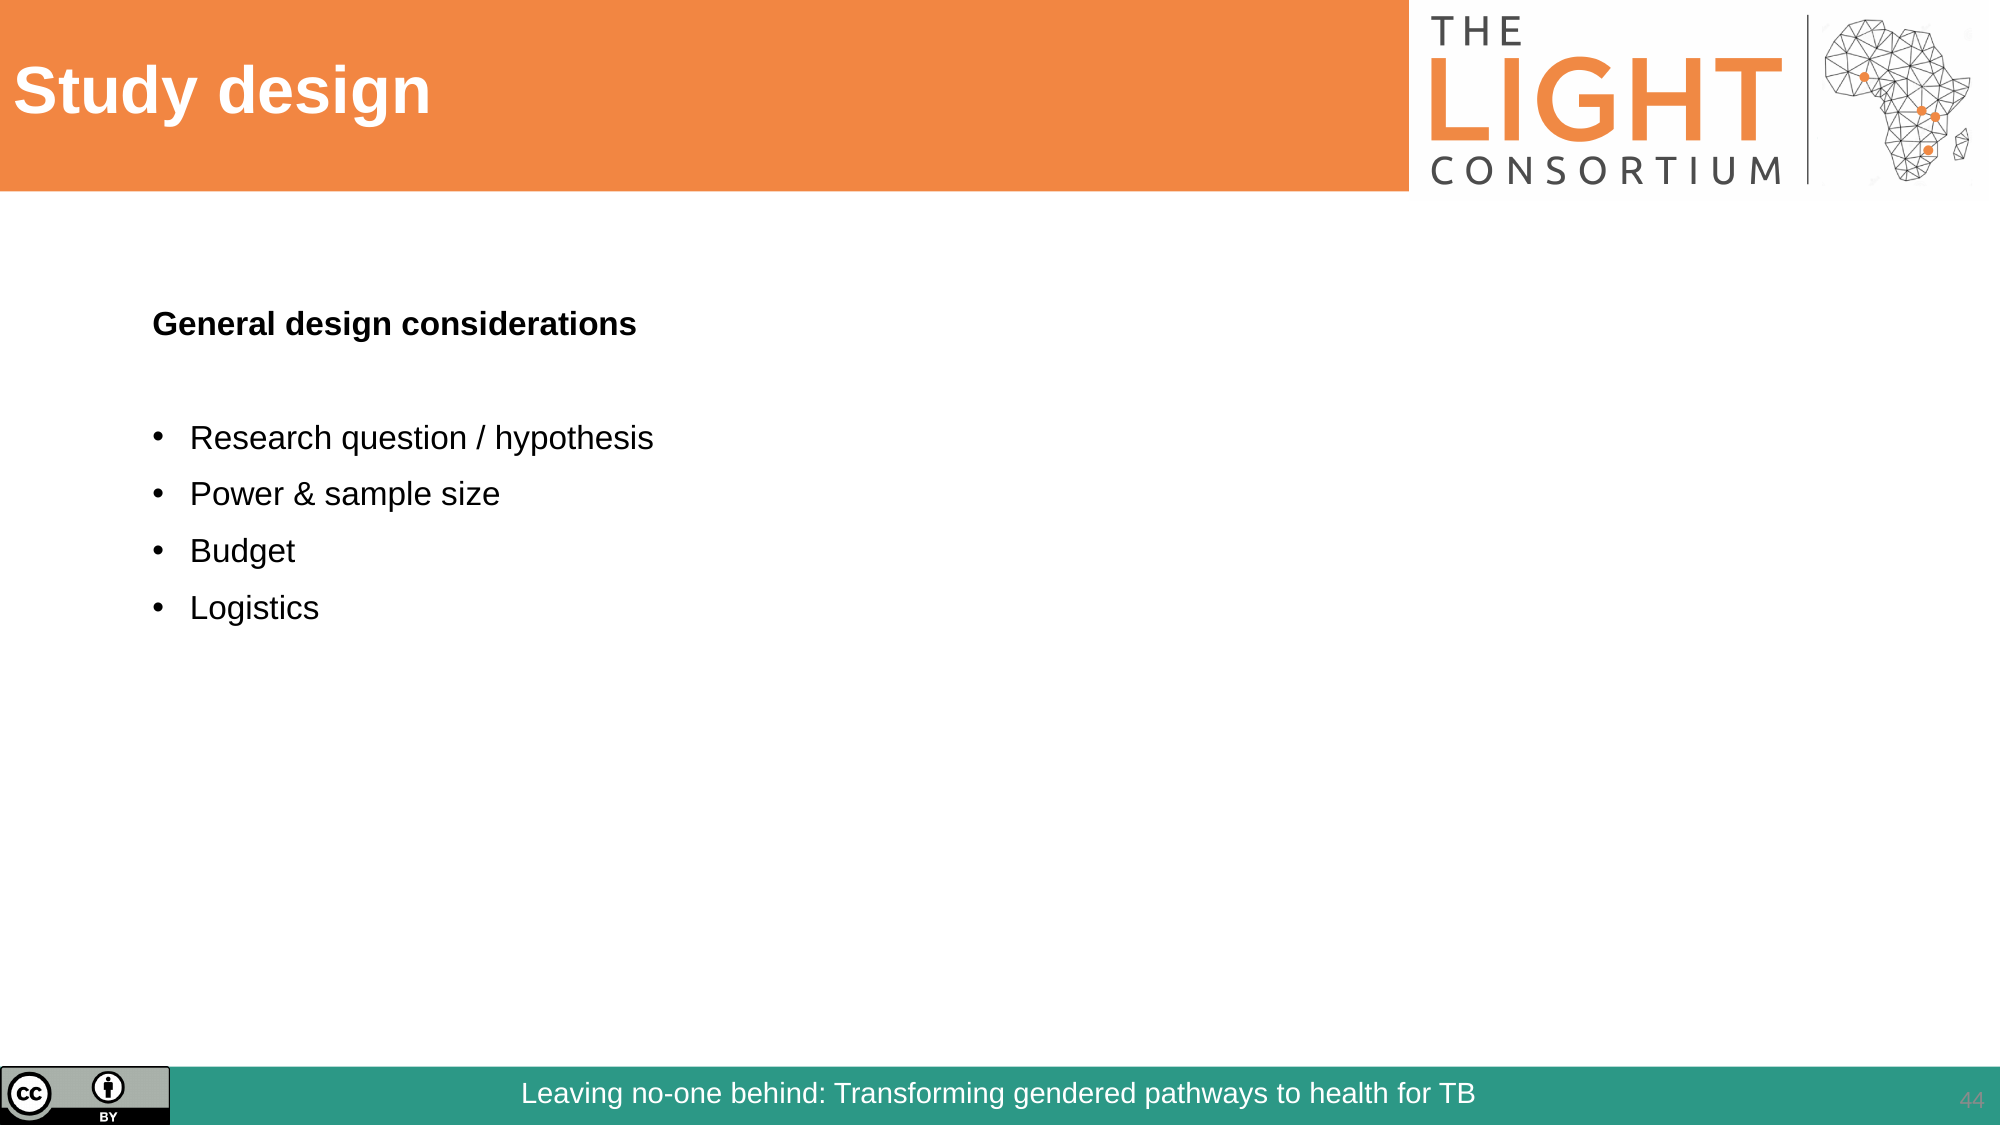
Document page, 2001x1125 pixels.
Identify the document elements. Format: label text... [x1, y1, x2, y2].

list General design considerations Research question / hypothesis Power & sample size Budget Logistics [137, 299, 1863, 1066]
title Study design [0, 0, 1410, 192]
slide_number 44 [1550, 1073, 2000, 1125]
picture [0, 1066, 170, 1125]
picture [1409, 0, 1989, 201]
